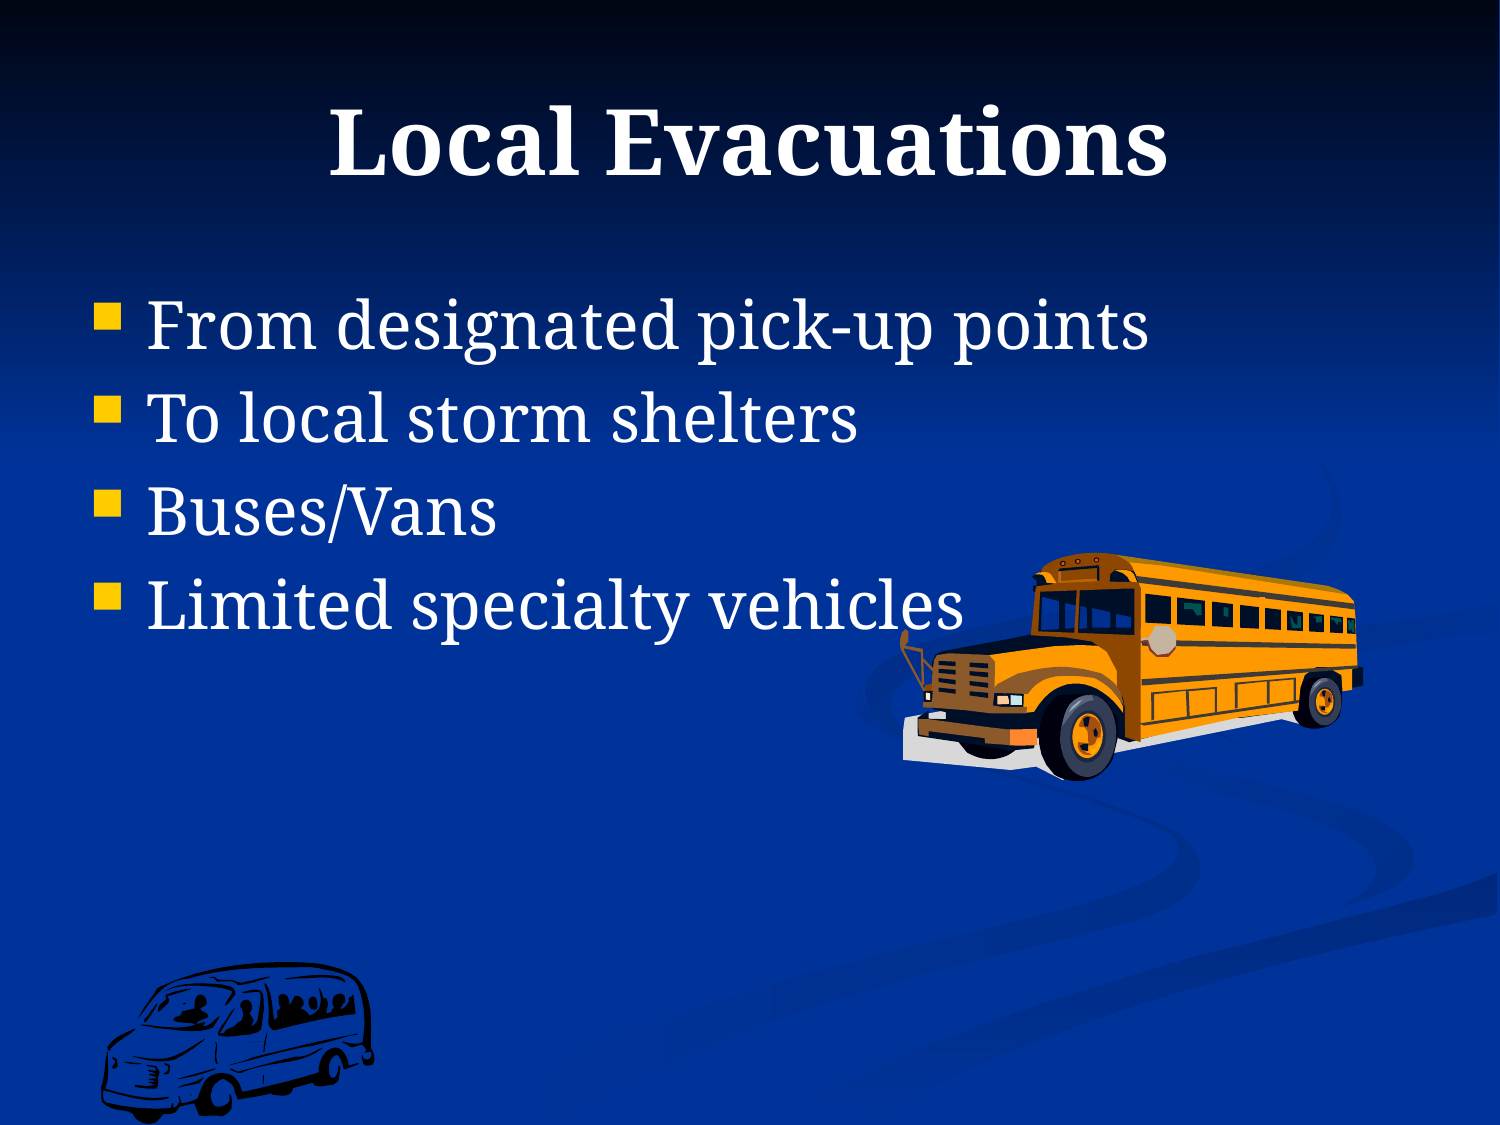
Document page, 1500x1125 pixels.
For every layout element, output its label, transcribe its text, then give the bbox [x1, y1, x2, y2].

list From designated pick-up points To local storm shelters Buses/Vans Limited specialty vehicles [74, 274, 1426, 951]
picture [899, 549, 1364, 787]
picture [99, 958, 376, 1125]
title Local Evacuations [74, 44, 1426, 233]
